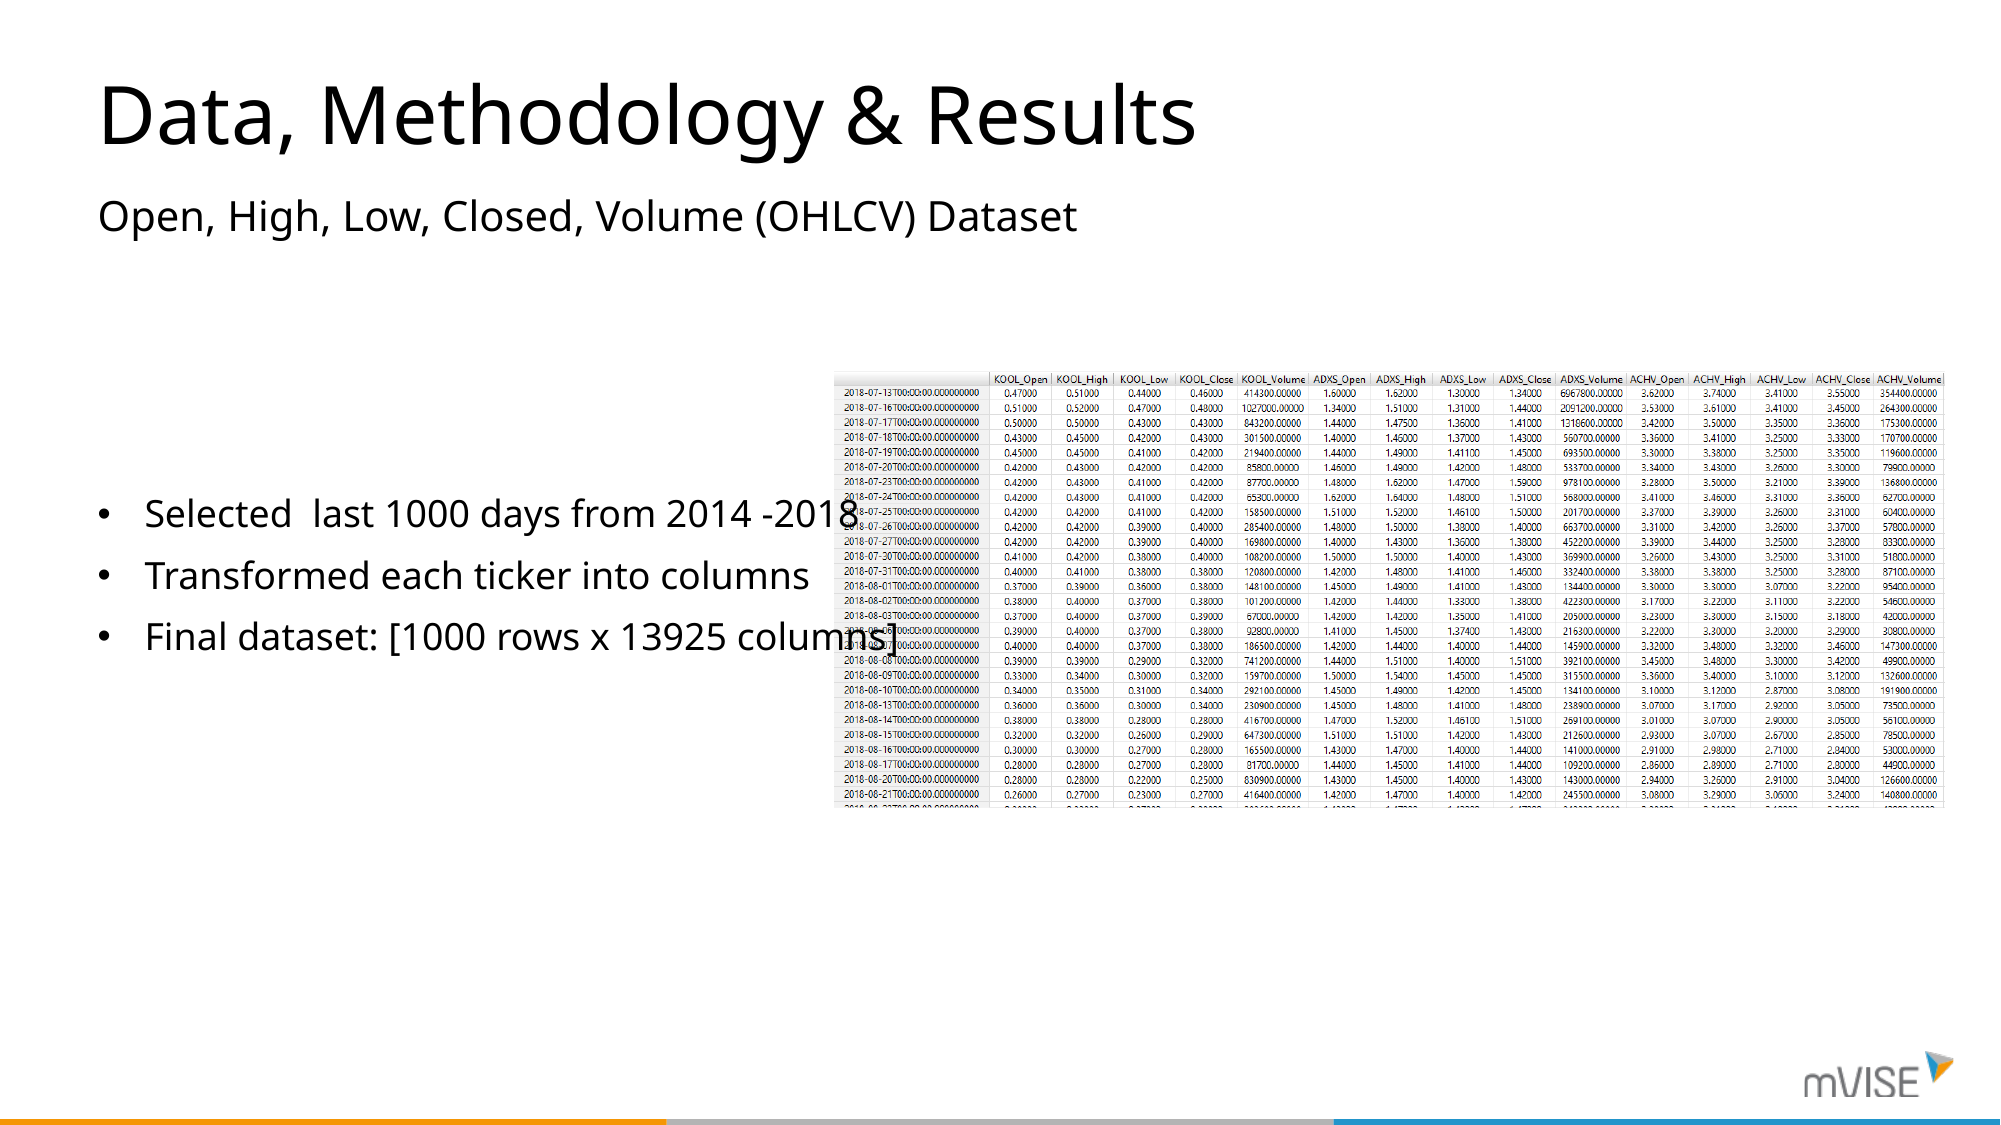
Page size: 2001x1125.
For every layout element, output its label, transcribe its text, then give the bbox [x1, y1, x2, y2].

subtitle Open, High, Low, Closed, Volume (OHLCV) Dataset [82, 188, 1919, 260]
title Data, Methodology & Results [82, 66, 1919, 170]
picture [834, 371, 1945, 809]
list Selected last 1000 days from 2014 -2018 Transformed each ticker into columns Final dataset: [1000 rows x 13925 columns] [82, 299, 988, 1001]
